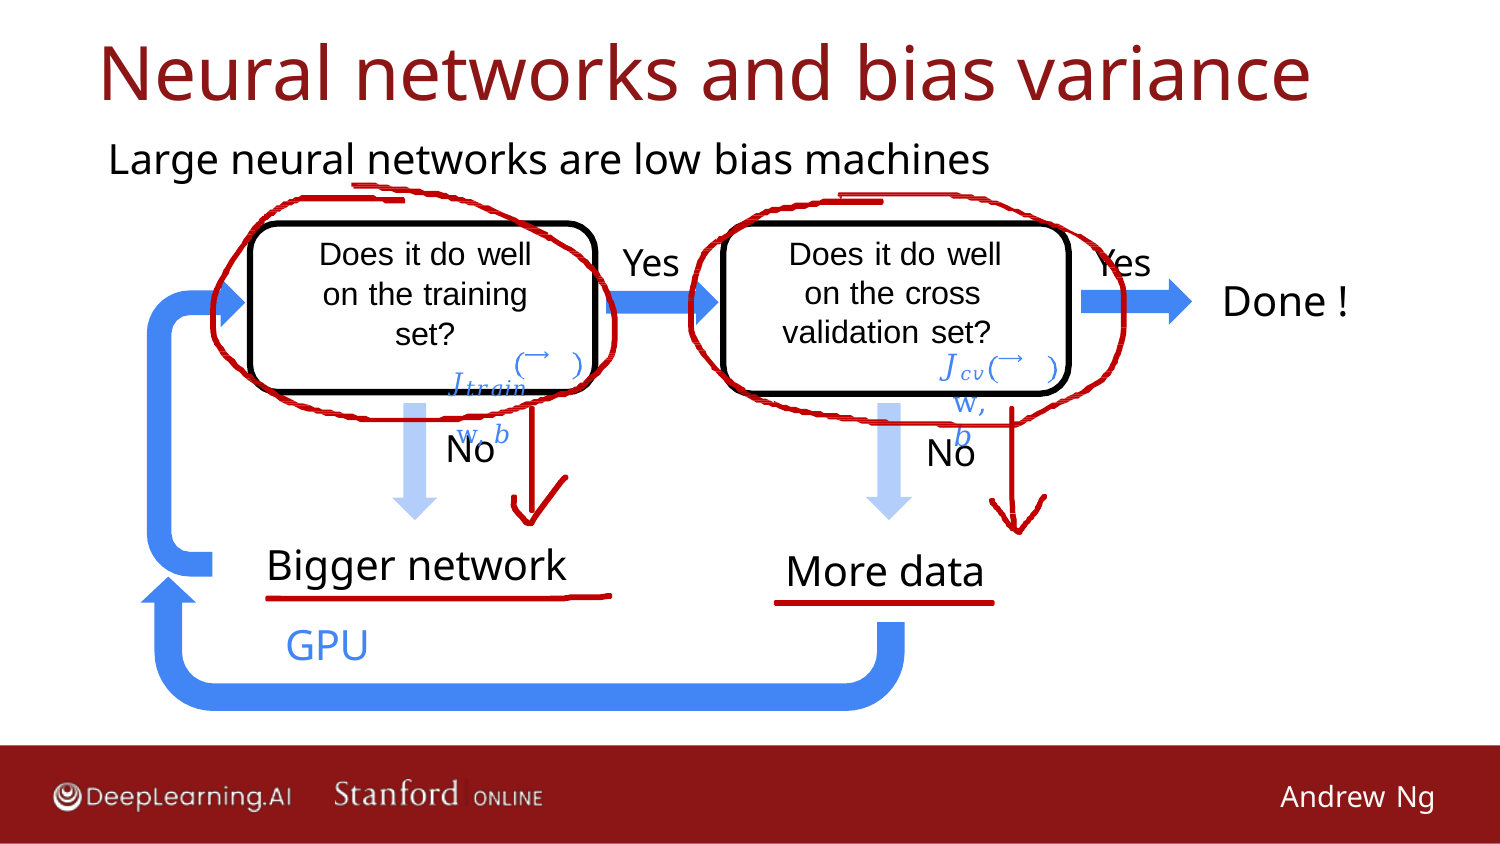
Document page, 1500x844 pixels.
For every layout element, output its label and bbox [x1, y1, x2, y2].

title [95, 0, 1404, 183]
text_box [1219, 271, 1364, 325]
picture [51, 770, 293, 825]
text_box [140, 182, 1193, 711]
footer [1277, 774, 1445, 844]
picture [335, 779, 544, 814]
